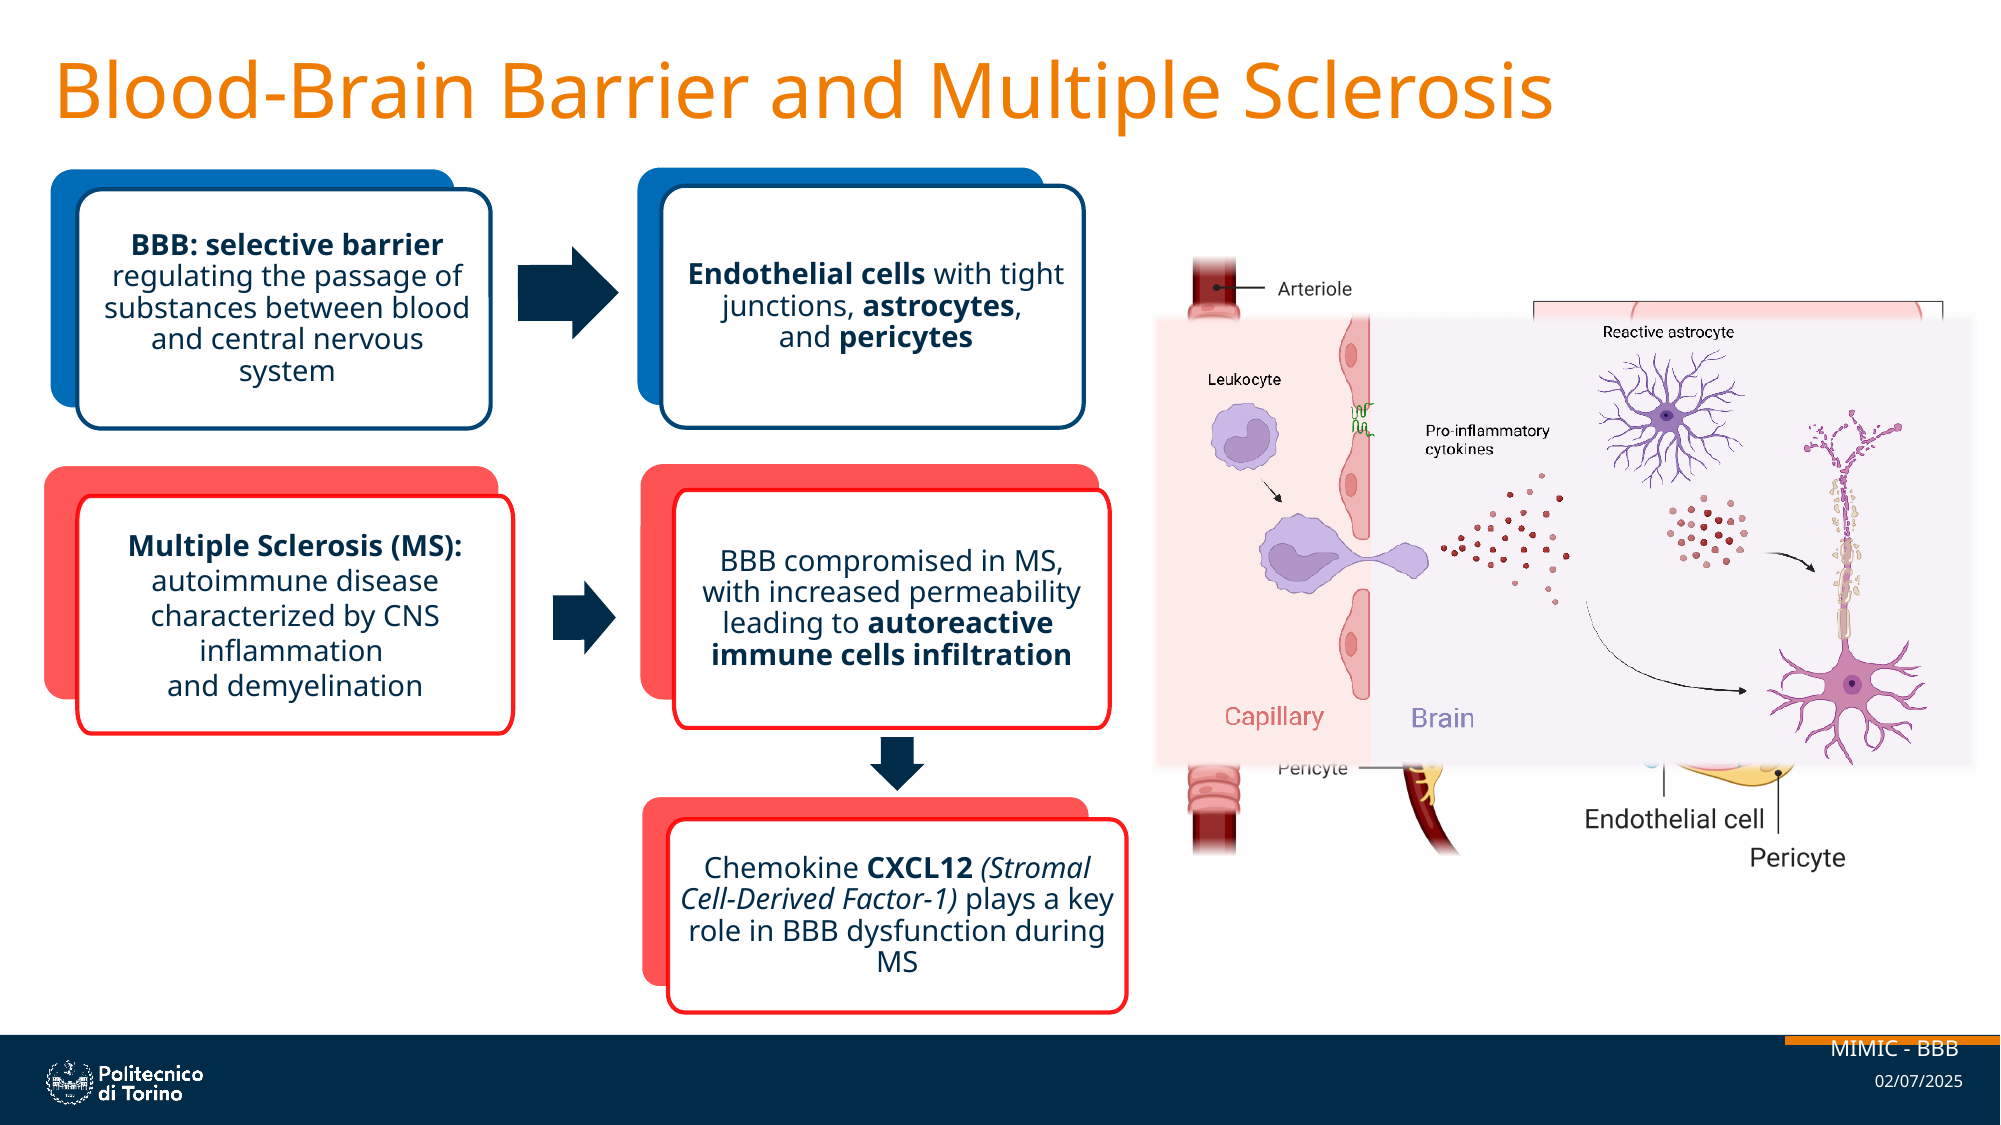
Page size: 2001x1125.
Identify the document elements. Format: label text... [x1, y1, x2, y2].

text_box [39, 461, 503, 704]
text_box BBB compromised in MS, with increased permeability leading to autoreactive immune cells infiltration [671, 487, 1112, 730]
picture [46, 1060, 203, 1105]
text_box Chemokine CXCL12 (Stromal Cell-Derived Factor-1) plays a key role in BBB dysfunction during MS [665, 817, 1129, 1015]
text_box 02/07/2025 [1693, 1063, 1979, 1125]
text_box MIMIC - BBB [592, 1027, 1975, 1081]
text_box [21, 73, 1099, 415]
picture [1133, 237, 1984, 888]
title Blood-Brain Barrier and Multiple Sclerosis [38, 35, 1849, 147]
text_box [869, 736, 925, 792]
text_box [638, 793, 1093, 991]
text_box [552, 580, 617, 655]
text_box [638, 462, 1102, 702]
text_box Multiple Sclerosis (MS): autoimmune disease characterized by CNS inflammation and demyelination [75, 493, 516, 736]
